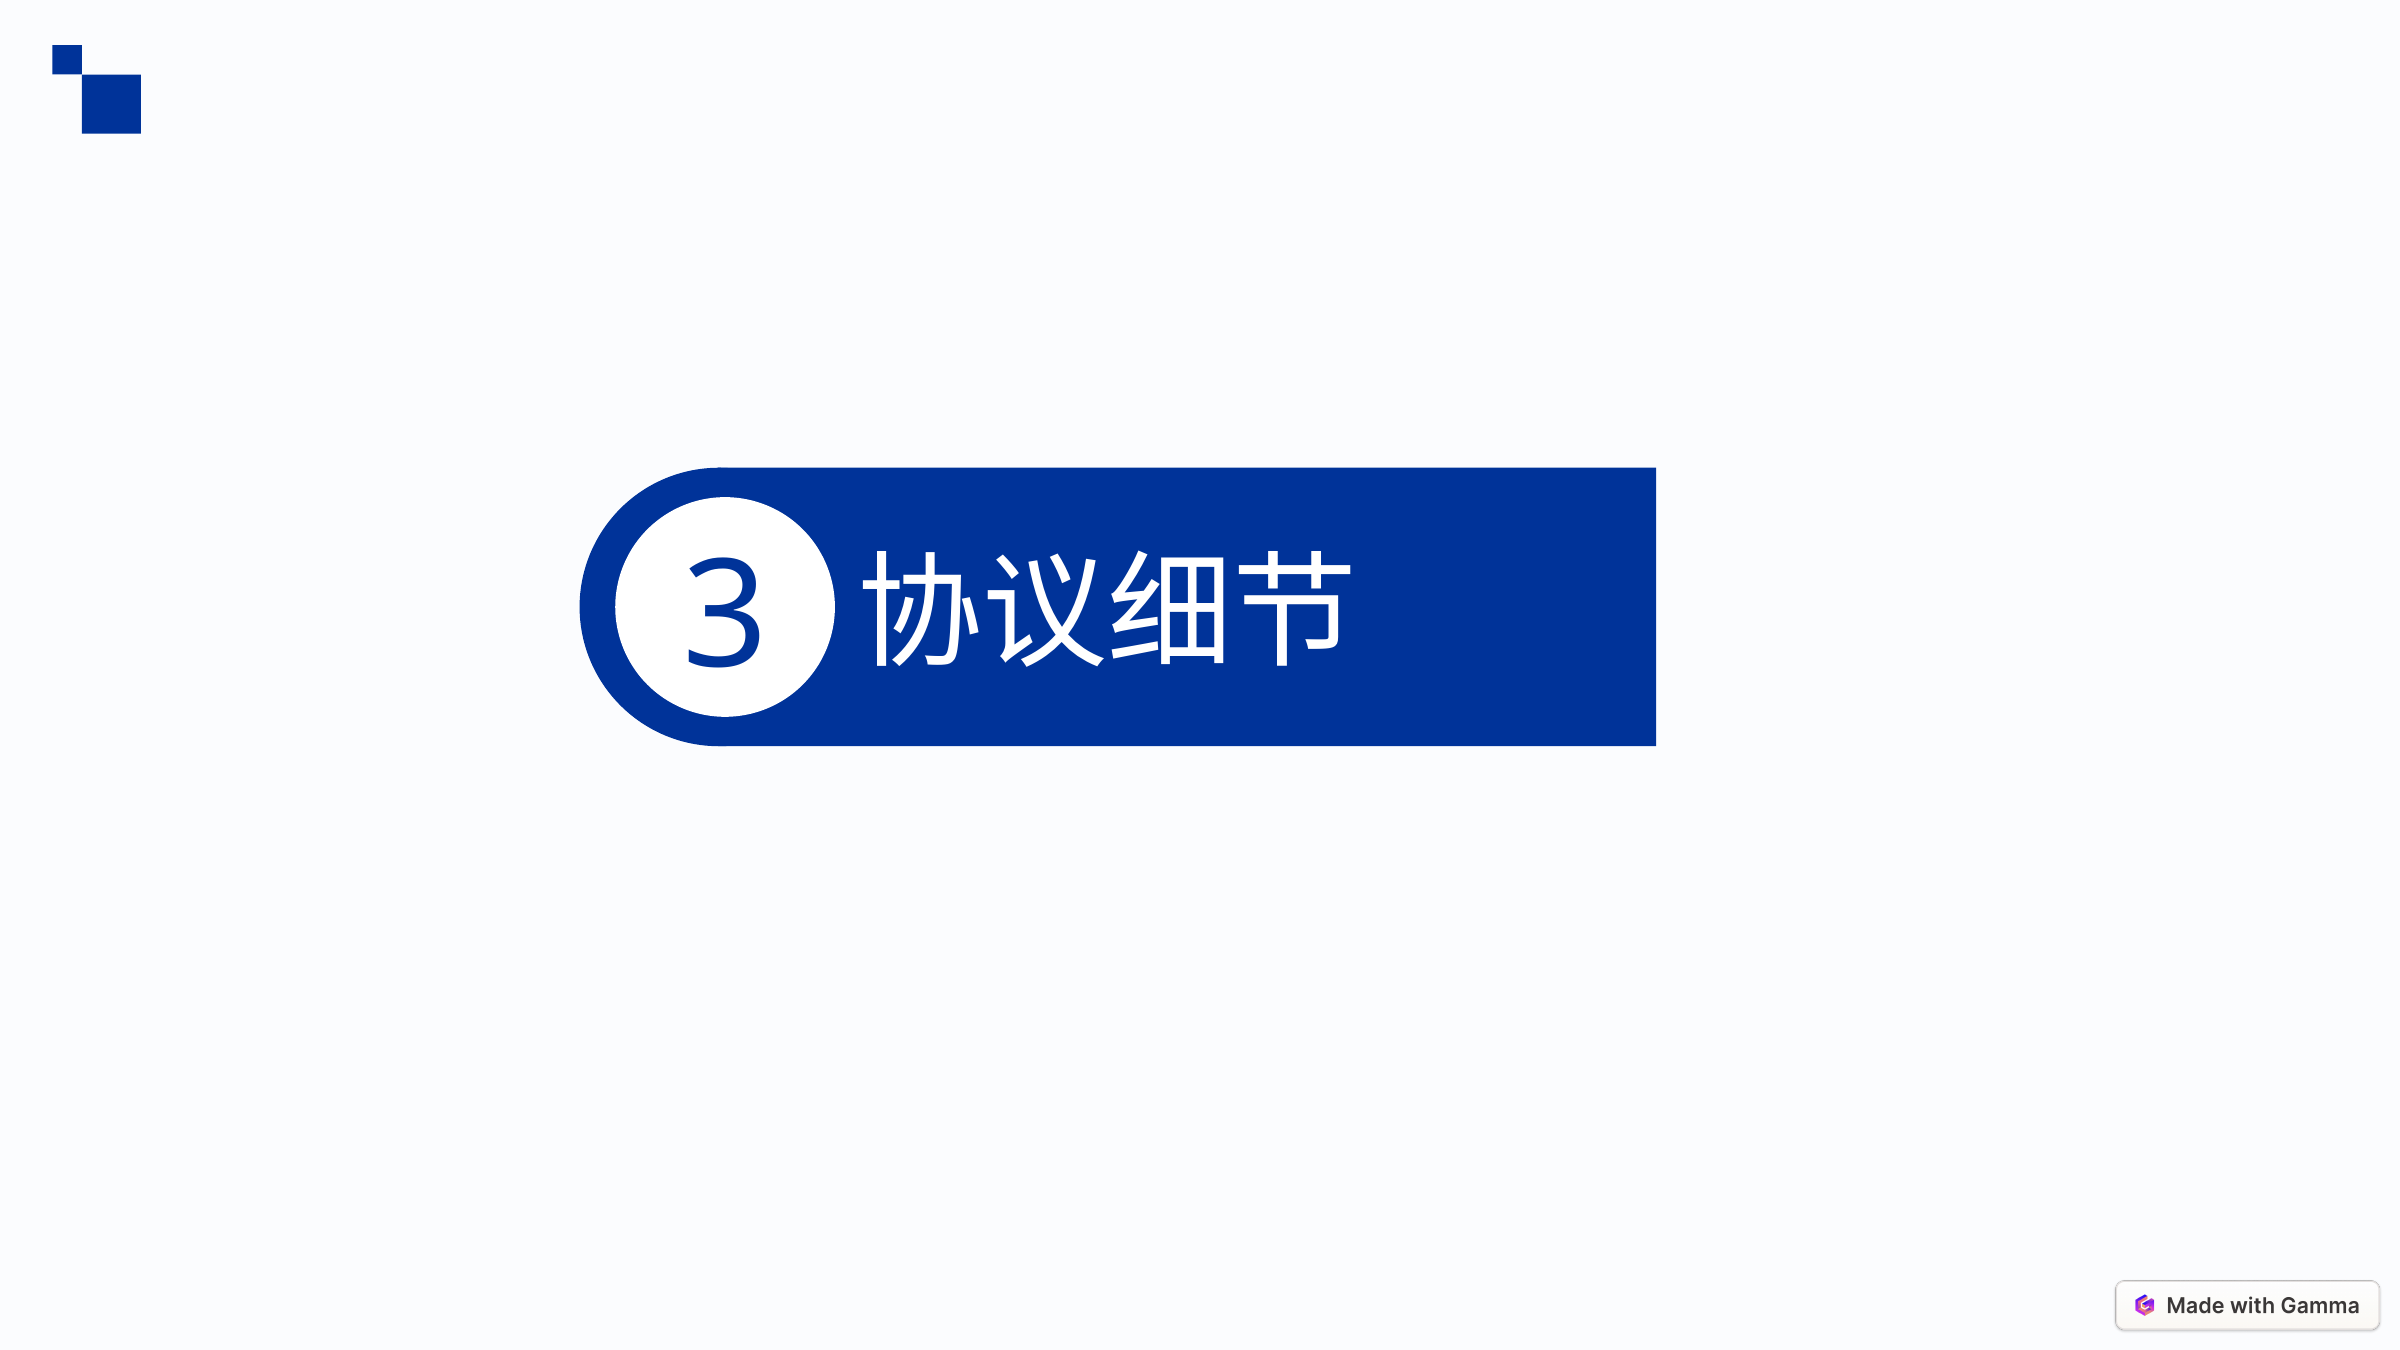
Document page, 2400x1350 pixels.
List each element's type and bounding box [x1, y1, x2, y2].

text_box [579, 467, 1781, 994]
picture [2106, 1271, 2389, 1339]
text_box [52, 44, 141, 134]
